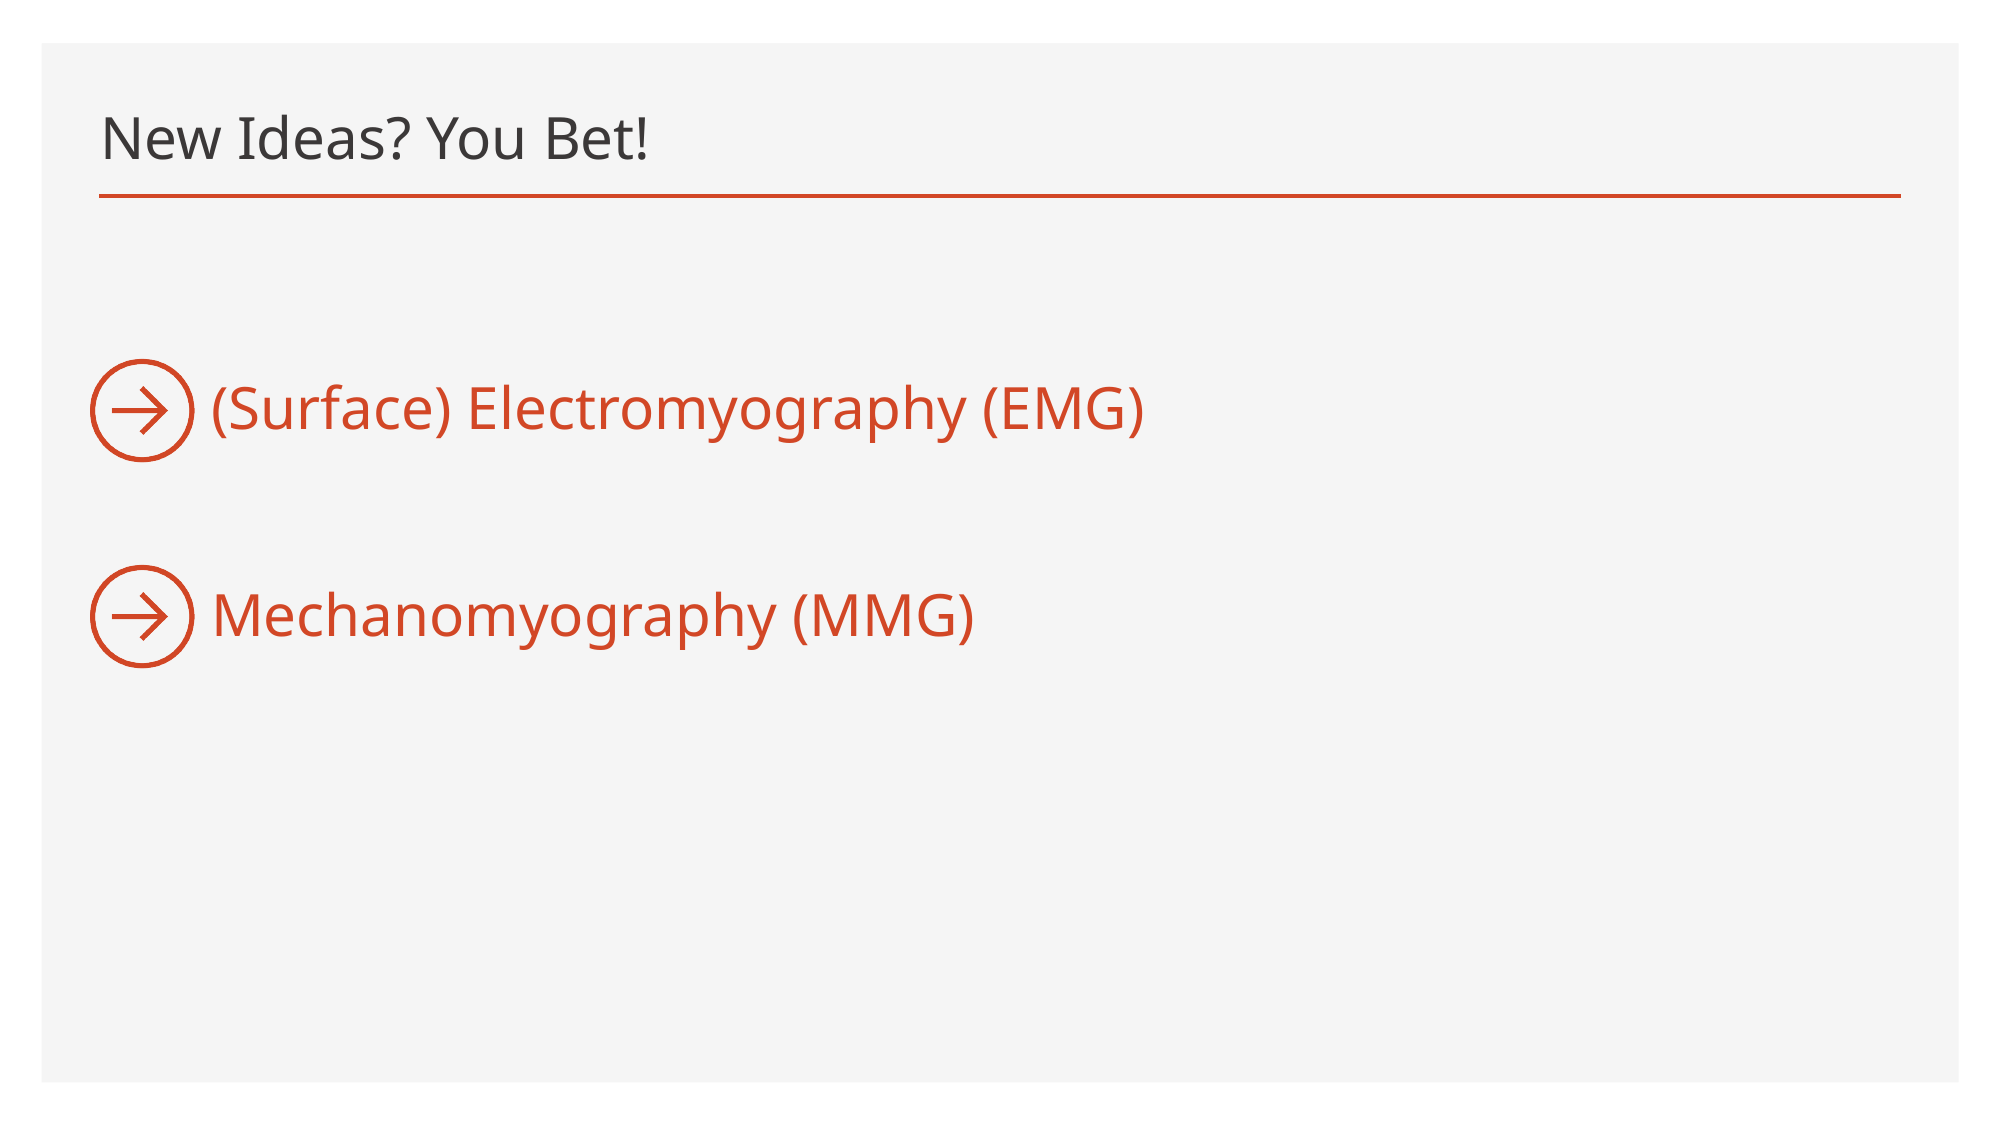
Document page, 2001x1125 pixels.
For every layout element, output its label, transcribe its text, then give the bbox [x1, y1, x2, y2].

picture [87, 356, 197, 465]
text_box Mechanomyography (MMG) [197, 602, 1479, 671]
picture [87, 562, 197, 672]
title New Ideas? You Bet! [85, 73, 1368, 179]
text_box (Surface) Electromyography (EMG) [197, 396, 1479, 465]
